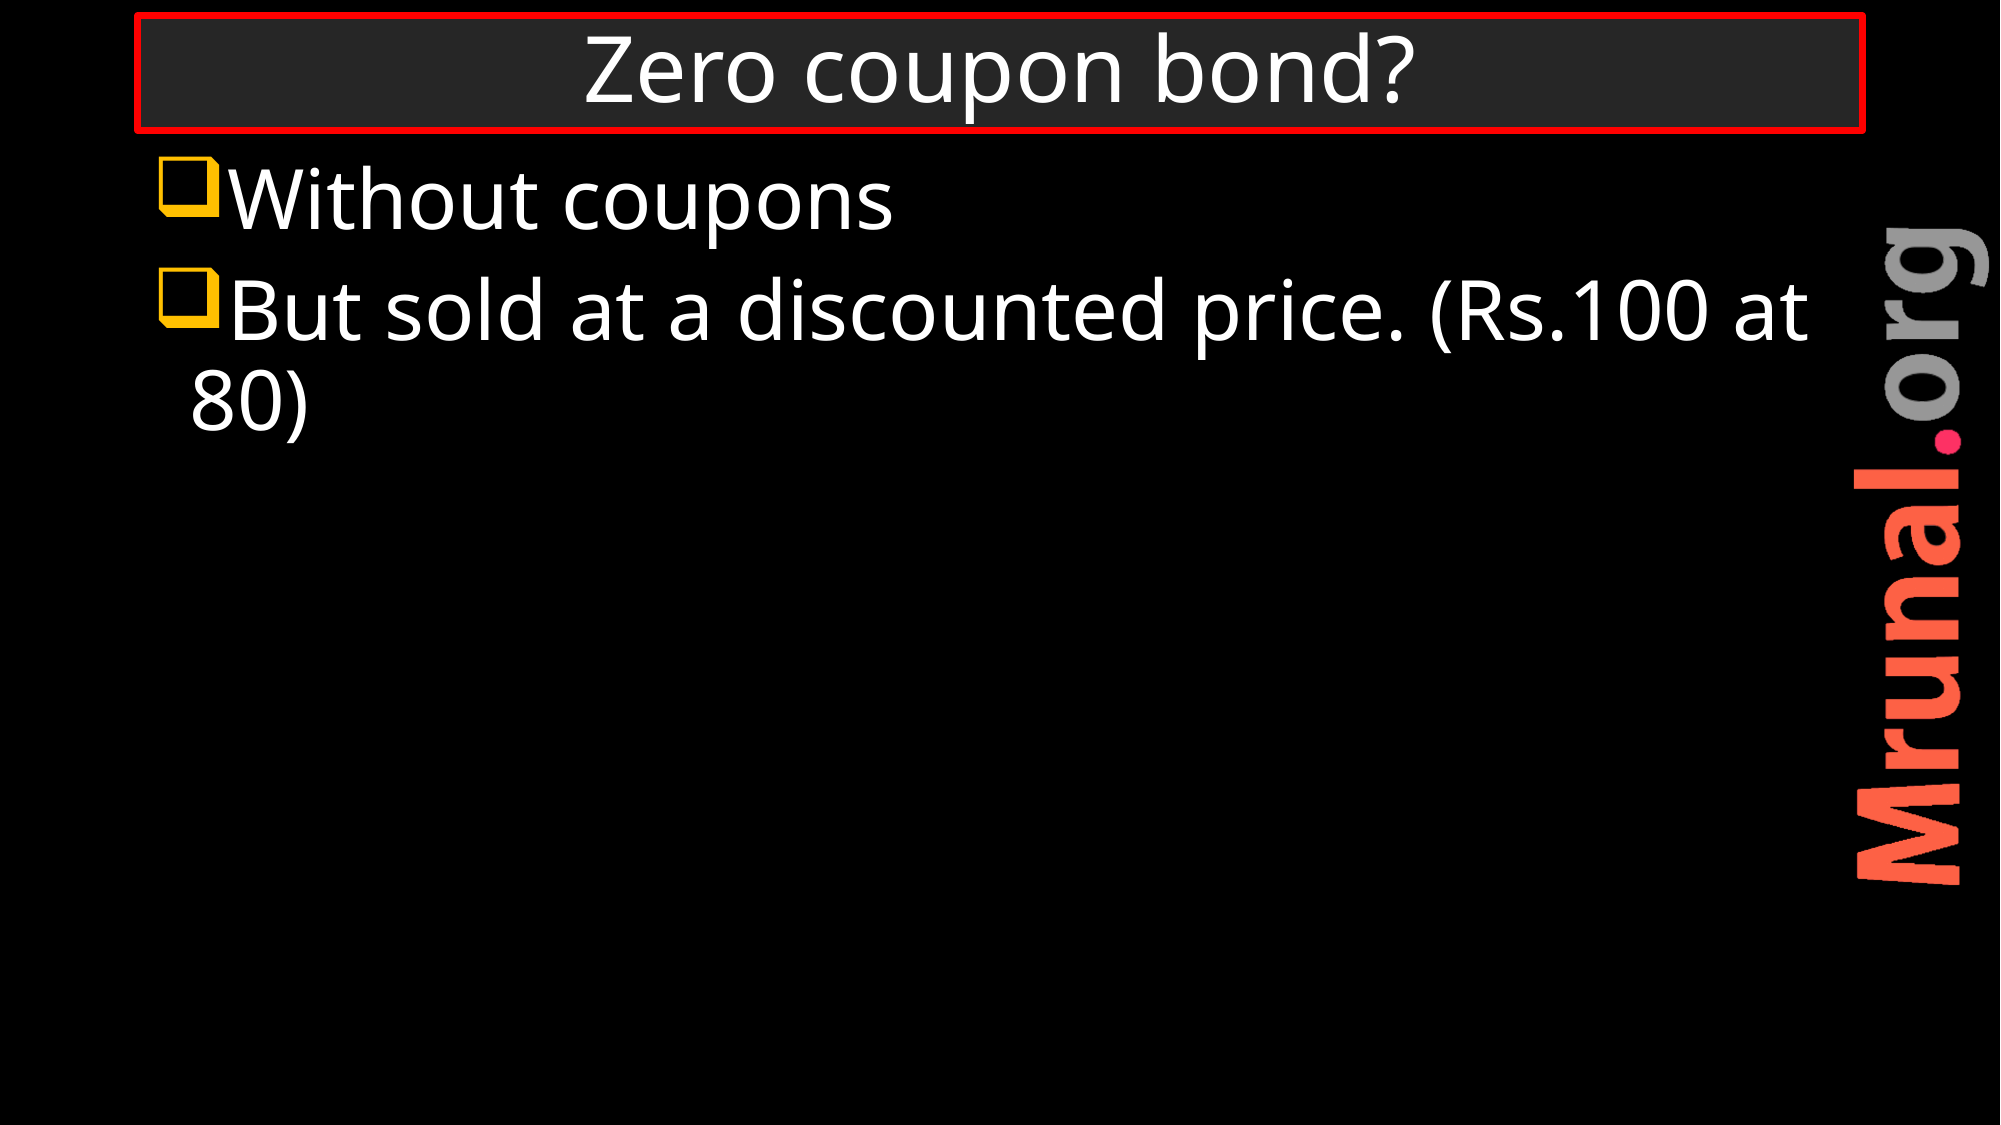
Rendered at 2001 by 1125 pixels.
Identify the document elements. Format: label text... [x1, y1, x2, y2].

title Zero coupon bond? [134, 12, 1866, 134]
picture [1863, 223, 2000, 894]
list Without coupons But sold at a discounted price. (Rs.100 at 80) [137, 149, 1863, 1014]
